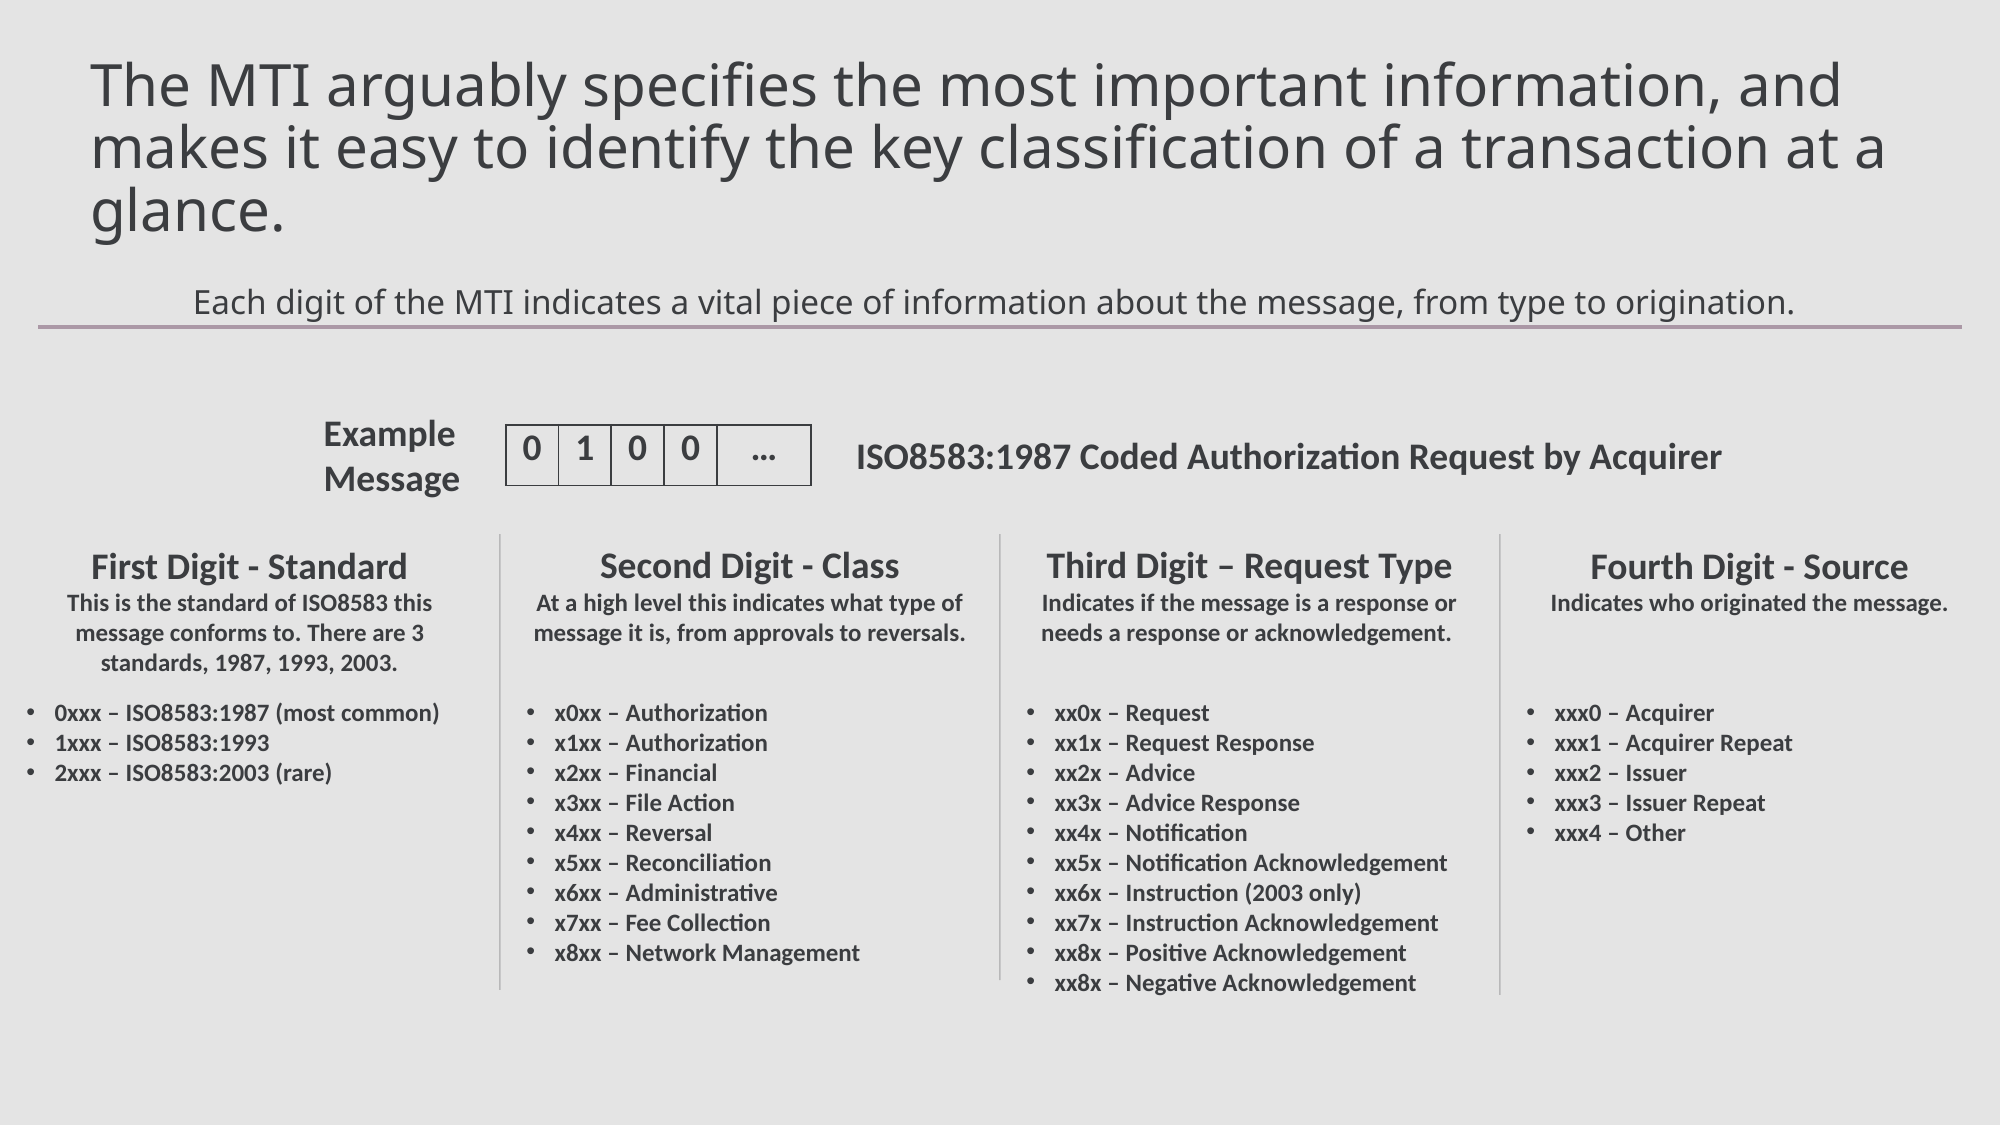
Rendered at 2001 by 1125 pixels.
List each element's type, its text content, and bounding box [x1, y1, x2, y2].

table_header … [718, 426, 810, 485]
text_box Each digit of the MTI indicates a vital piece of information about the message, from type to origination. [33, 285, 1967, 326]
text_box Third Digit – Request Type Indicates if the message is a response or needs a response or acknowledgement. [1011, 534, 1489, 654]
text_box x0xx – Authorization x1xx – Authorization x2xx – Financial x3xx – File Action x4xx – Reversal x5xx – Reconciliation x6xx – Administrative x7xx – Fee Collection x8xx – Network Management [511, 689, 989, 1004]
text_box xxx0 – Acquirer xxx1 – Acquirer Repeat xxx2 – Issuer xxx3 – Issuer Repeat xxx4 – Other [1511, 689, 1989, 854]
table_header 0 [665, 426, 716, 485]
text_box Example Message [309, 402, 476, 507]
table_header 1 [559, 426, 610, 485]
table_header 0 [612, 426, 663, 485]
text_box Fourth Digit - Source Indicates who originated the message. [1511, 534, 1989, 624]
text_box ISO8583:1987 Coded Authorization Request by Acquirer [841, 424, 1770, 485]
text_box xx0x – Request xx1x – Request Response xx2x – Advice xx3x – Advice Response xx4x – Notification xx5x – Notification Acknowledgement xx6x – Instruction (2003 only) xx7x – Instruction Acknowledgement xx8x – Positive Acknowledgement xx8x – Negative Acknowledgement [1011, 689, 1489, 1034]
title The MTI arguably specifies the most important information, and makes it easy to identify the key classification of a transaction at a glance. [75, 41, 1930, 259]
text_box First Digit - Standard This is the standard of ISO8583 this message conforms to. There are 3 standards, 1987, 1993, 2003. [11, 534, 489, 684]
text_box 0xxx – ISO8583:1987 (most common) 1xxx – ISO8583:1993 2xxx – ISO8583:2003 (rare) [11, 689, 489, 794]
text_box Second Digit - Class At a high level this indicates what type of message it is, from approvals to reversals. [511, 534, 989, 654]
table_header 0 [507, 426, 558, 485]
